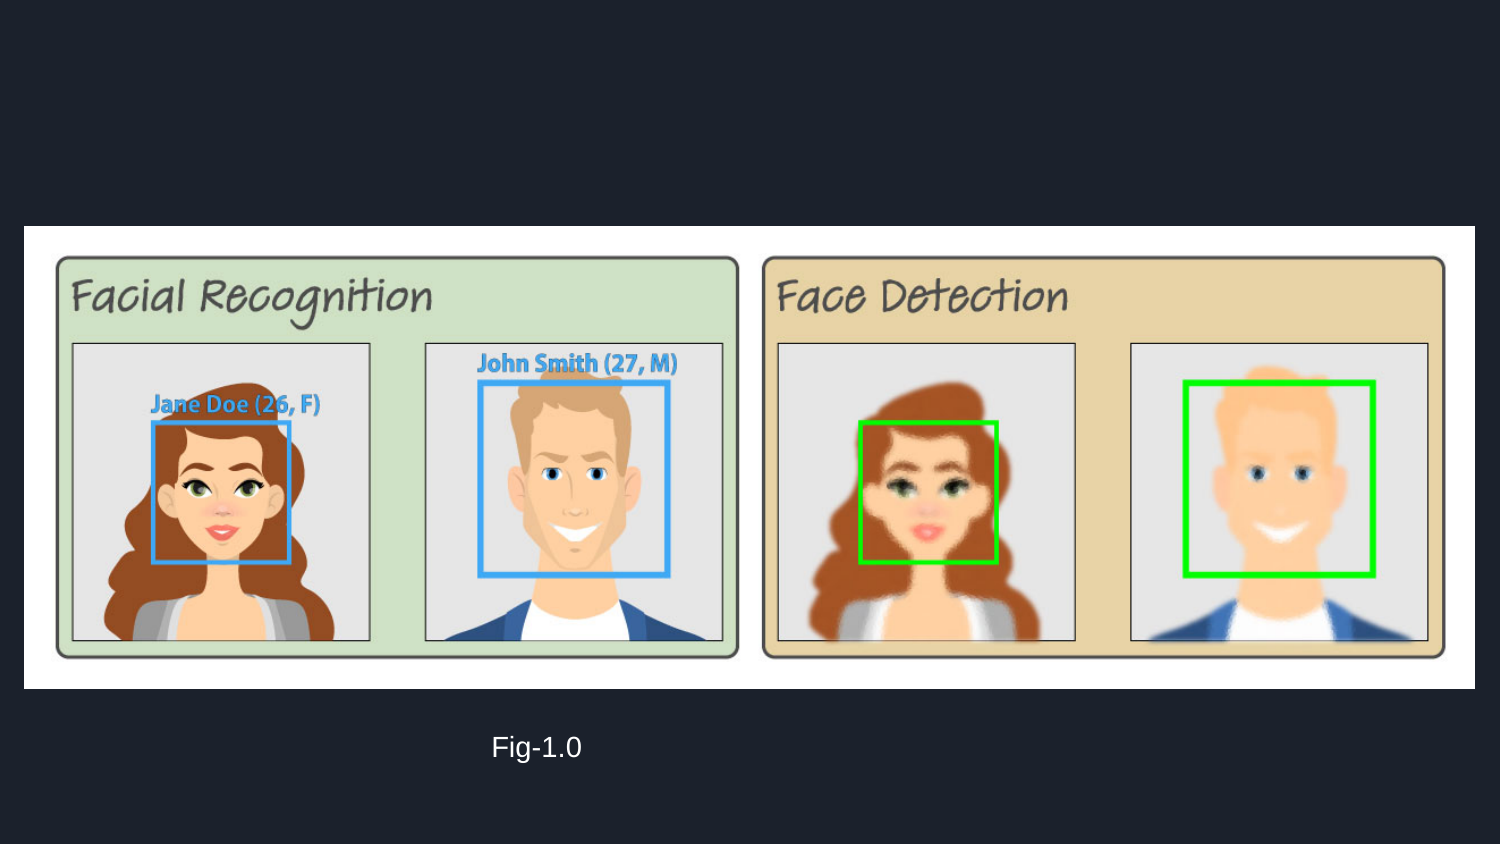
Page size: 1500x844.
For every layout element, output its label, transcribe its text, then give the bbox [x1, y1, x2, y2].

picture [24, 225, 1476, 689]
text_box Fig-1.0 [476, 713, 803, 779]
